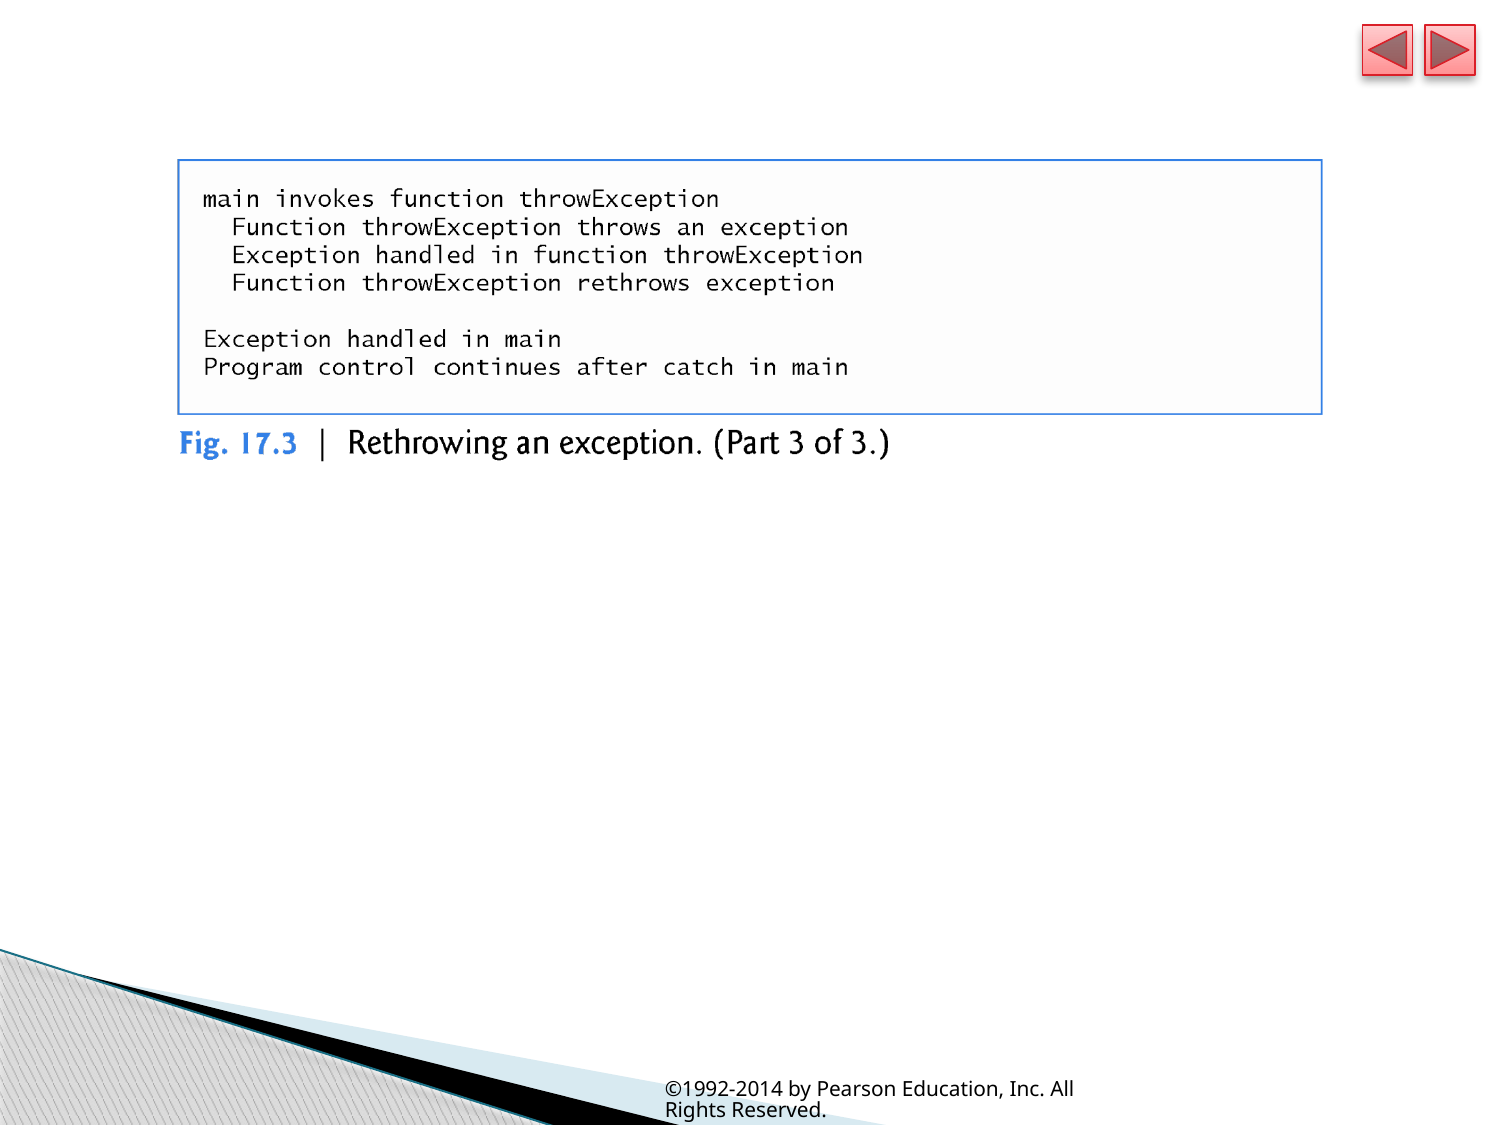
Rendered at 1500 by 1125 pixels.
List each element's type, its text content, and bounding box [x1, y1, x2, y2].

footer ©1992-2014 by Pearson Education, Inc. All Rights Reserved. [650, 1051, 1105, 1112]
picture [0, 106, 1500, 1018]
